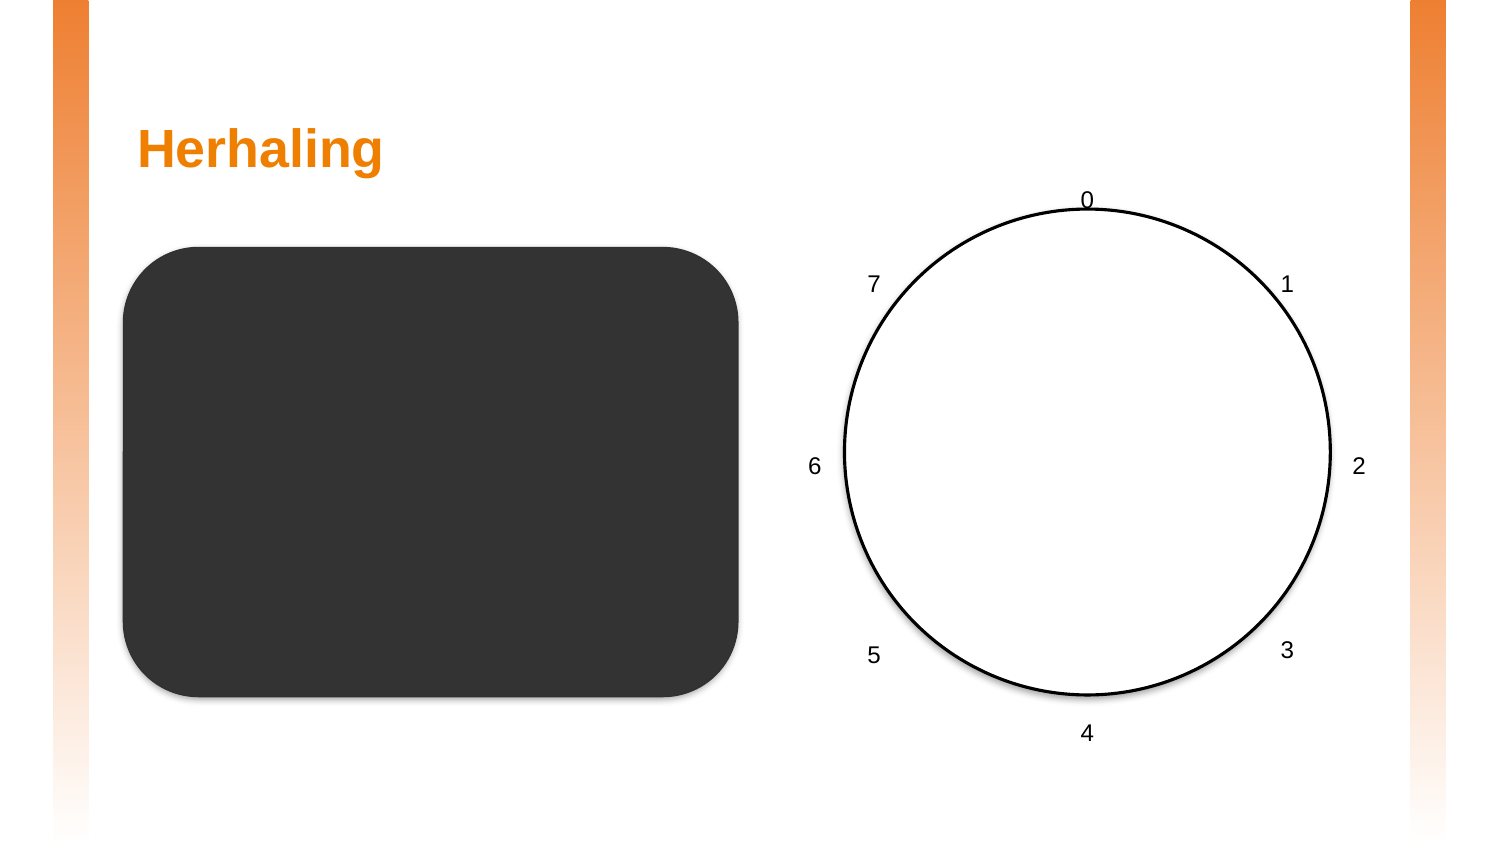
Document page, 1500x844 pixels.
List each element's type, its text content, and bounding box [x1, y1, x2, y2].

title Herhaling [122, 105, 1400, 186]
text_box [122, 246, 739, 698]
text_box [785, 160, 1389, 743]
